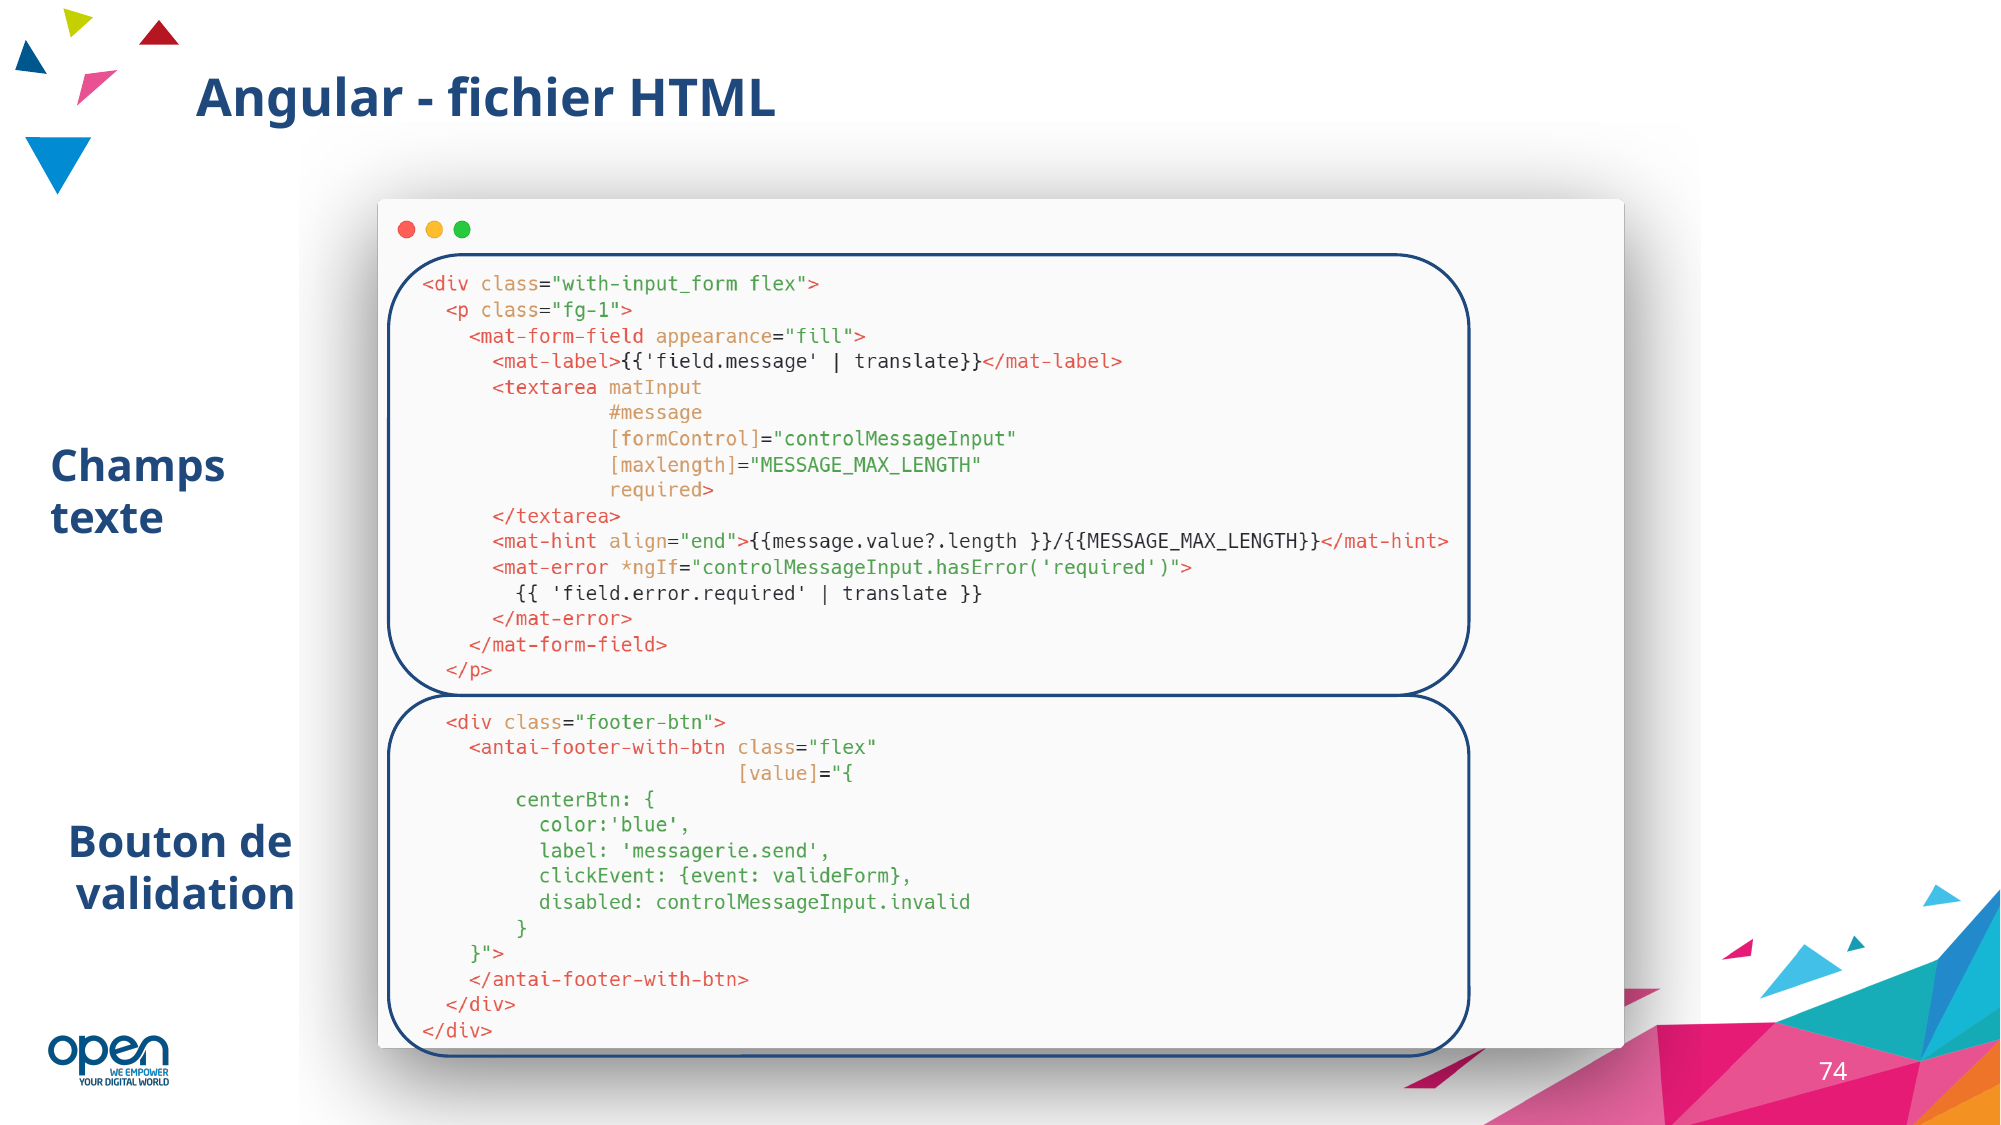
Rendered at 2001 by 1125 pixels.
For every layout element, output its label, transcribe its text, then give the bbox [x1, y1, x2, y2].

text_box Angular - fichier HTML [181, 49, 1447, 142]
text_box Bouton de validation [35, 798, 294, 934]
picture [37, 1027, 180, 1097]
text_box 74 [1705, 1042, 1863, 1103]
picture [299, 121, 2001, 1125]
text_box Champs texte [35, 422, 294, 558]
